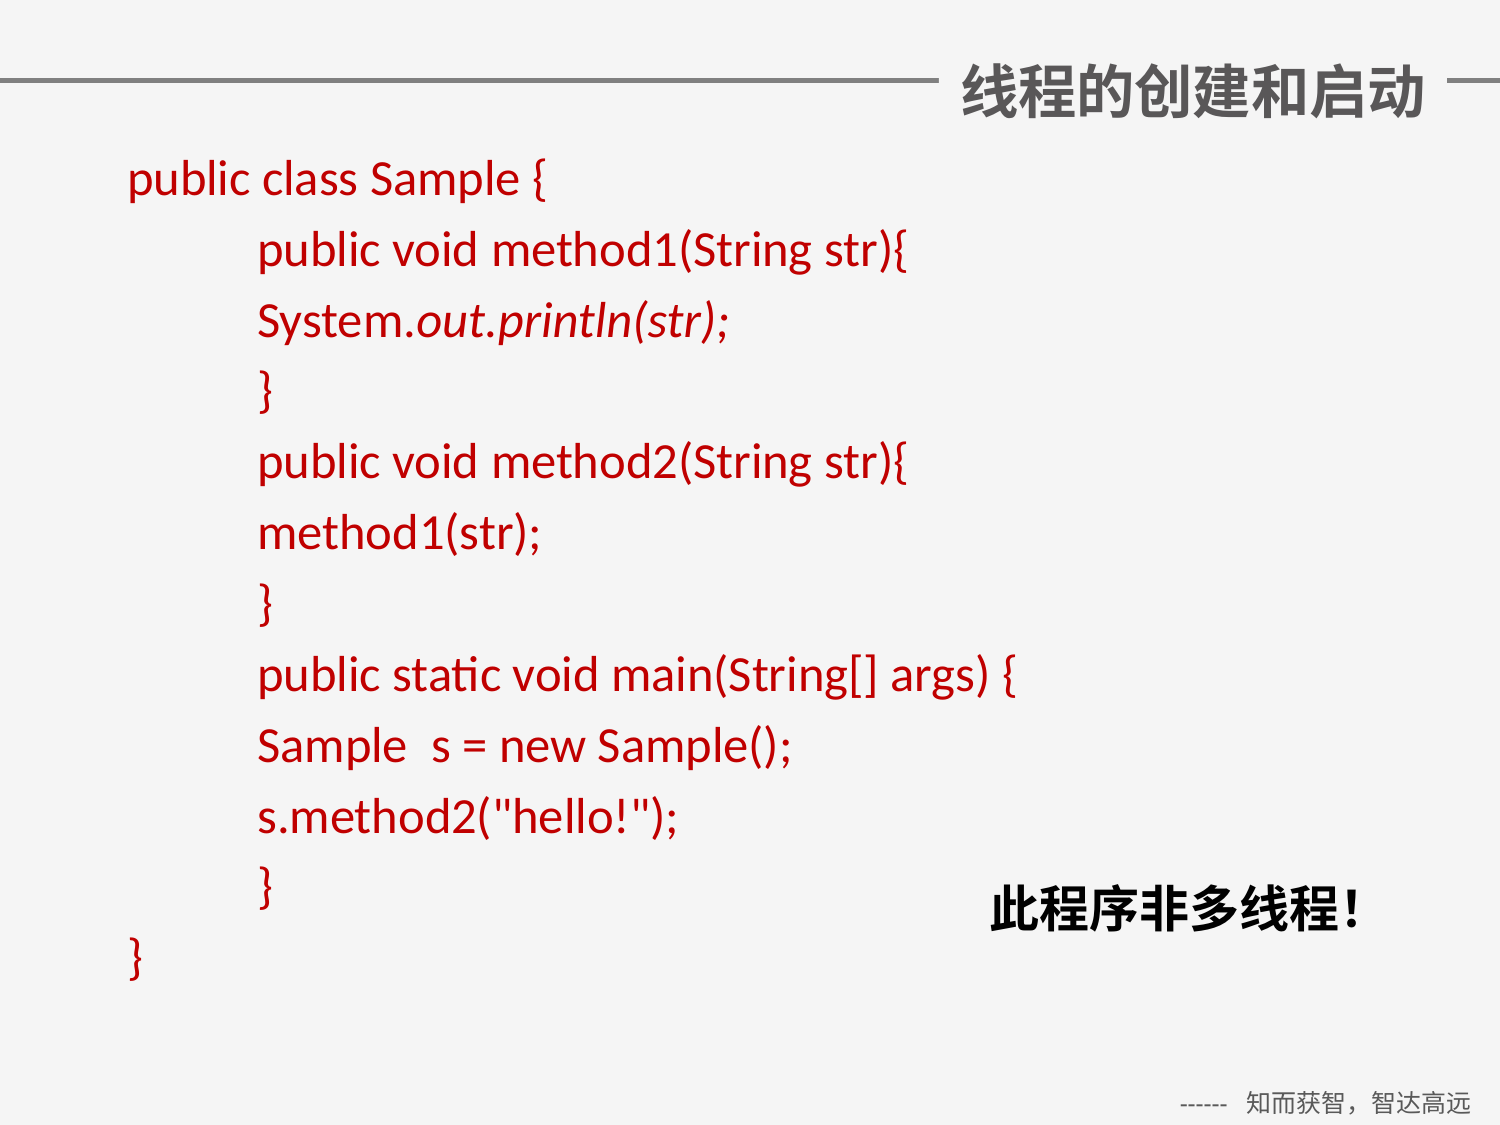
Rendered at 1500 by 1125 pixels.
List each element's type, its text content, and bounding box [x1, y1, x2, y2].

list public class Sample { public void method1(String str){ System.out.println(str); } public void method2(String str){ method1(str); } public static void main(String[] args) { Sample s = new Sample(); s.method2("hello!"); } } [112, 137, 1359, 996]
text_box 此程序非多线程！ [974, 869, 1424, 945]
title 线程的创建和启动 [938, 42, 1447, 138]
